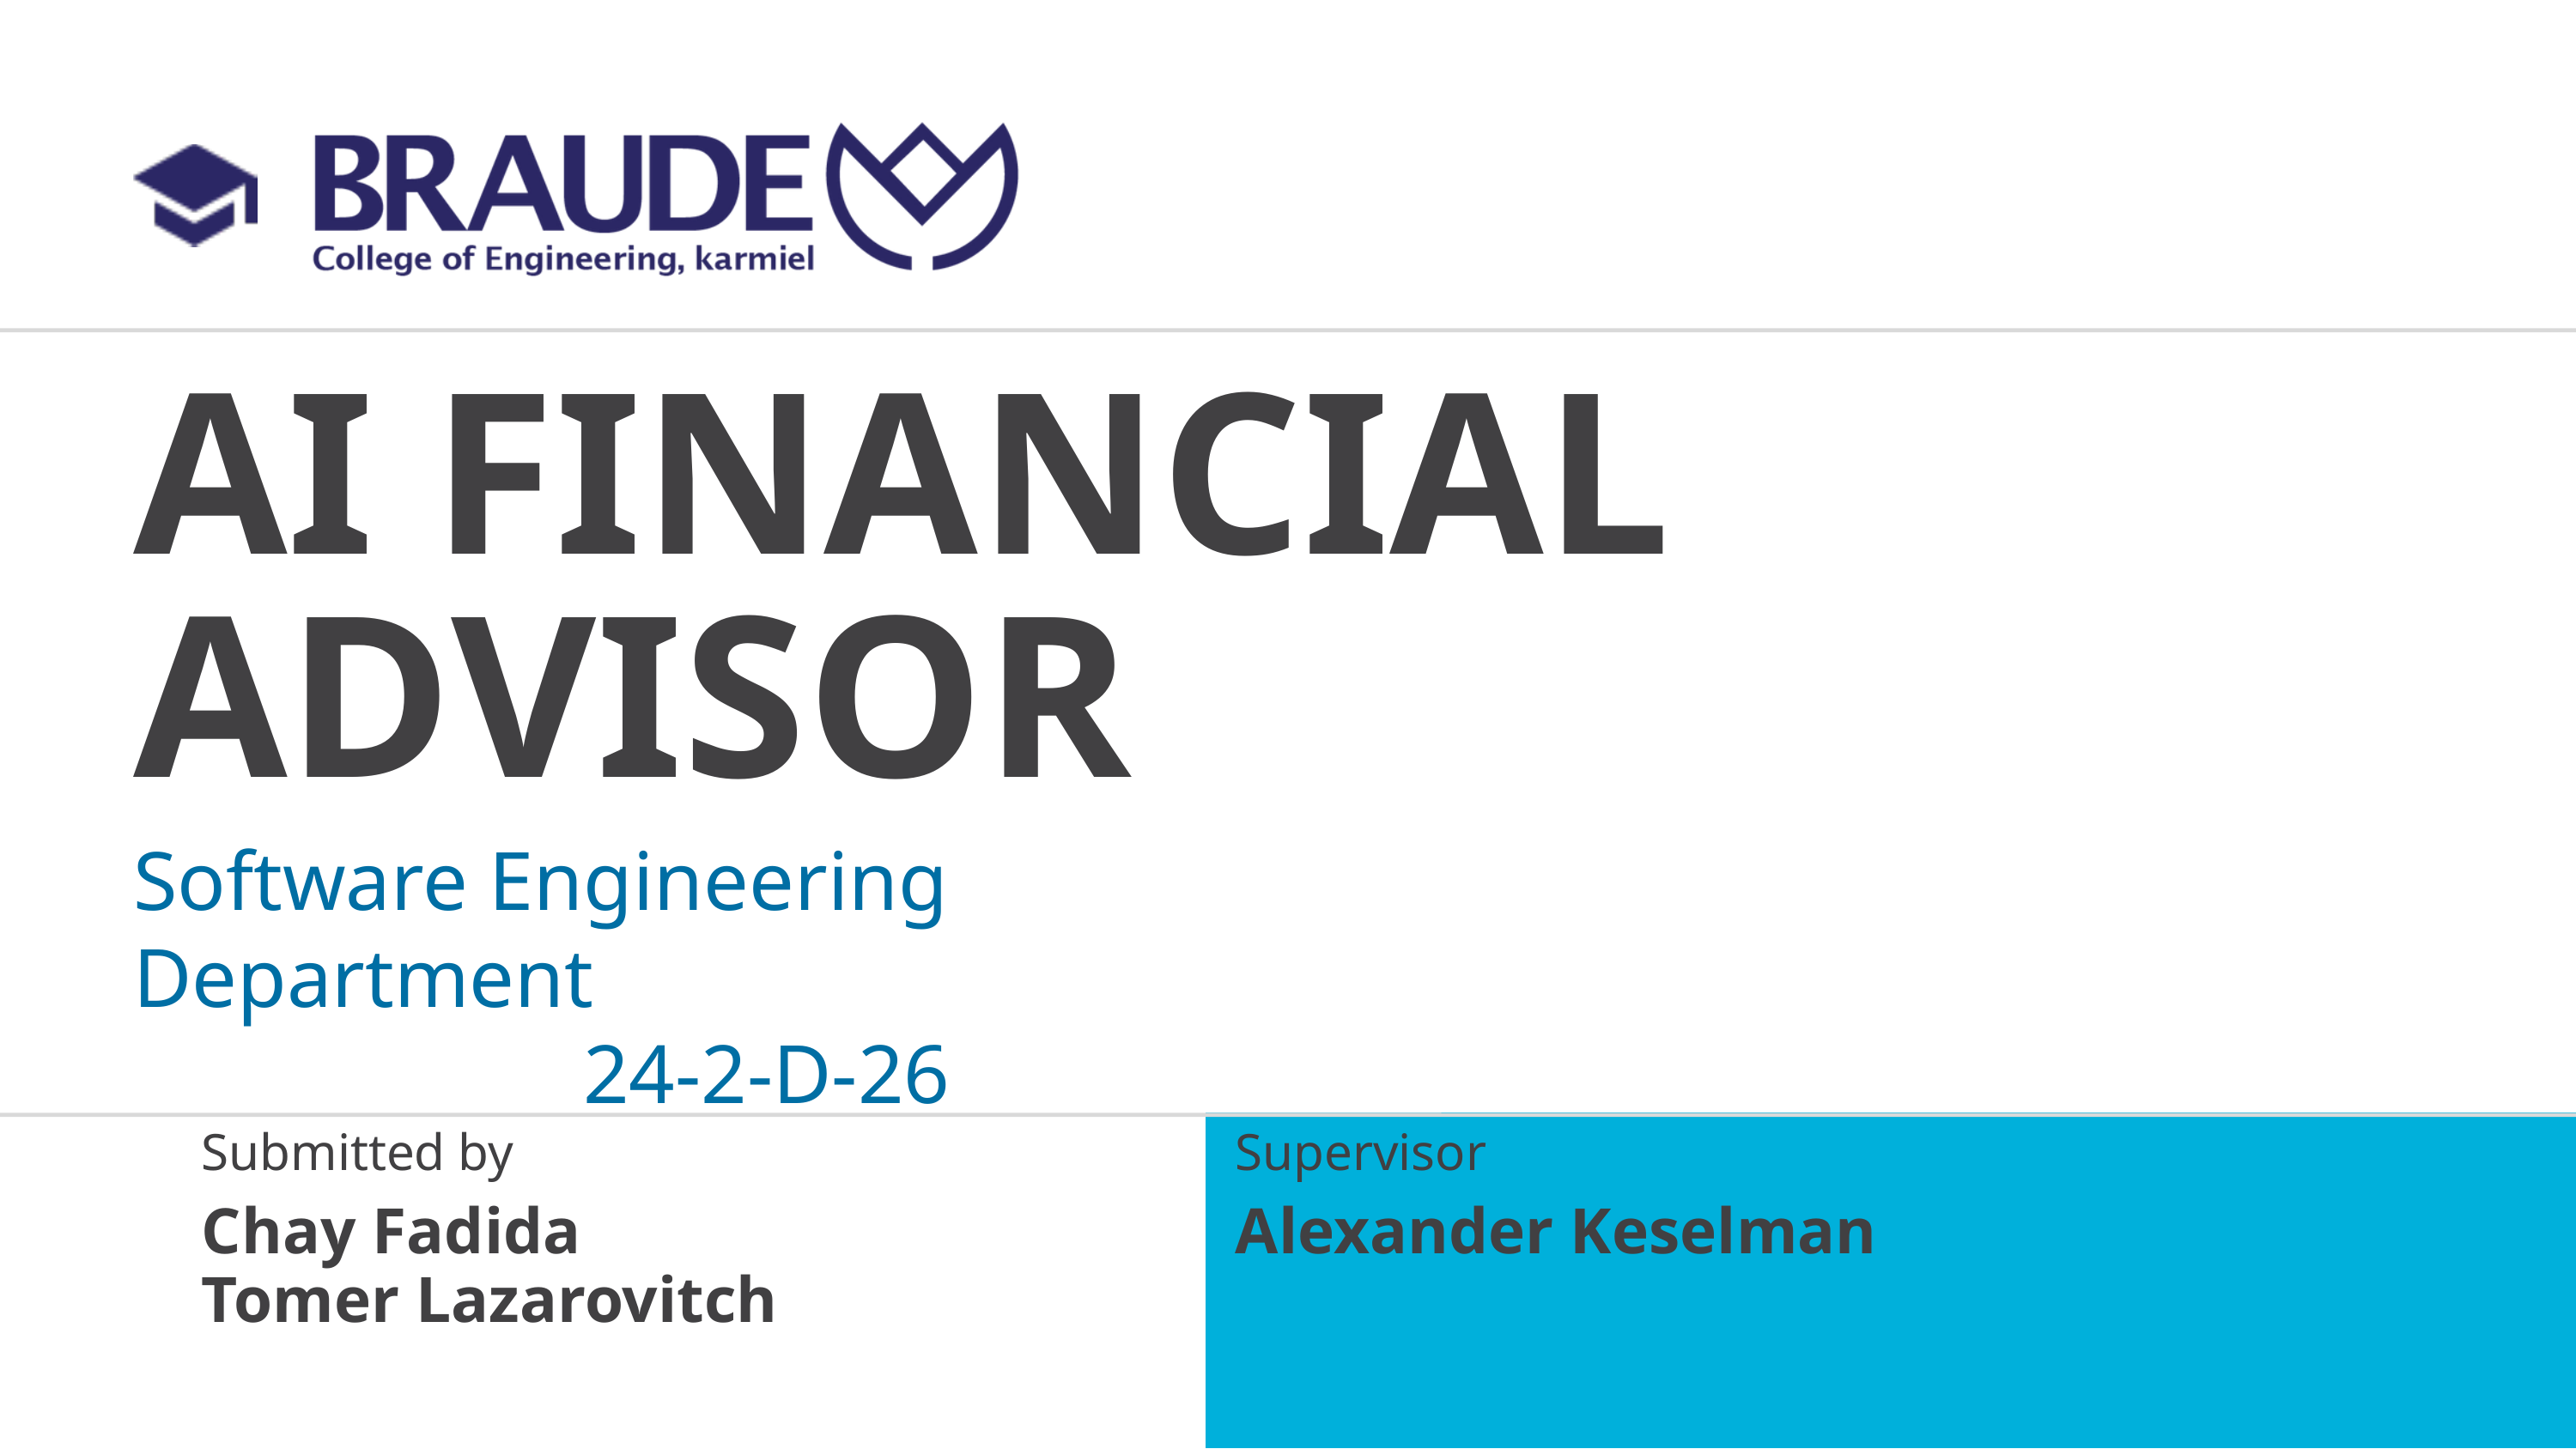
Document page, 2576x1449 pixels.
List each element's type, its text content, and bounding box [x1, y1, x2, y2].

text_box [132, 105, 1042, 287]
text_box Submitted by [202, 1125, 550, 1181]
text_box Software Engineering Department 24-2-D-26 [133, 830, 1401, 1120]
text_box Chay Fadida Tomer Lazarovitch [202, 1197, 803, 1336]
text_box AI FINANCIAL ADVISOR [133, 374, 1680, 822]
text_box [1205, 1113, 2576, 1449]
